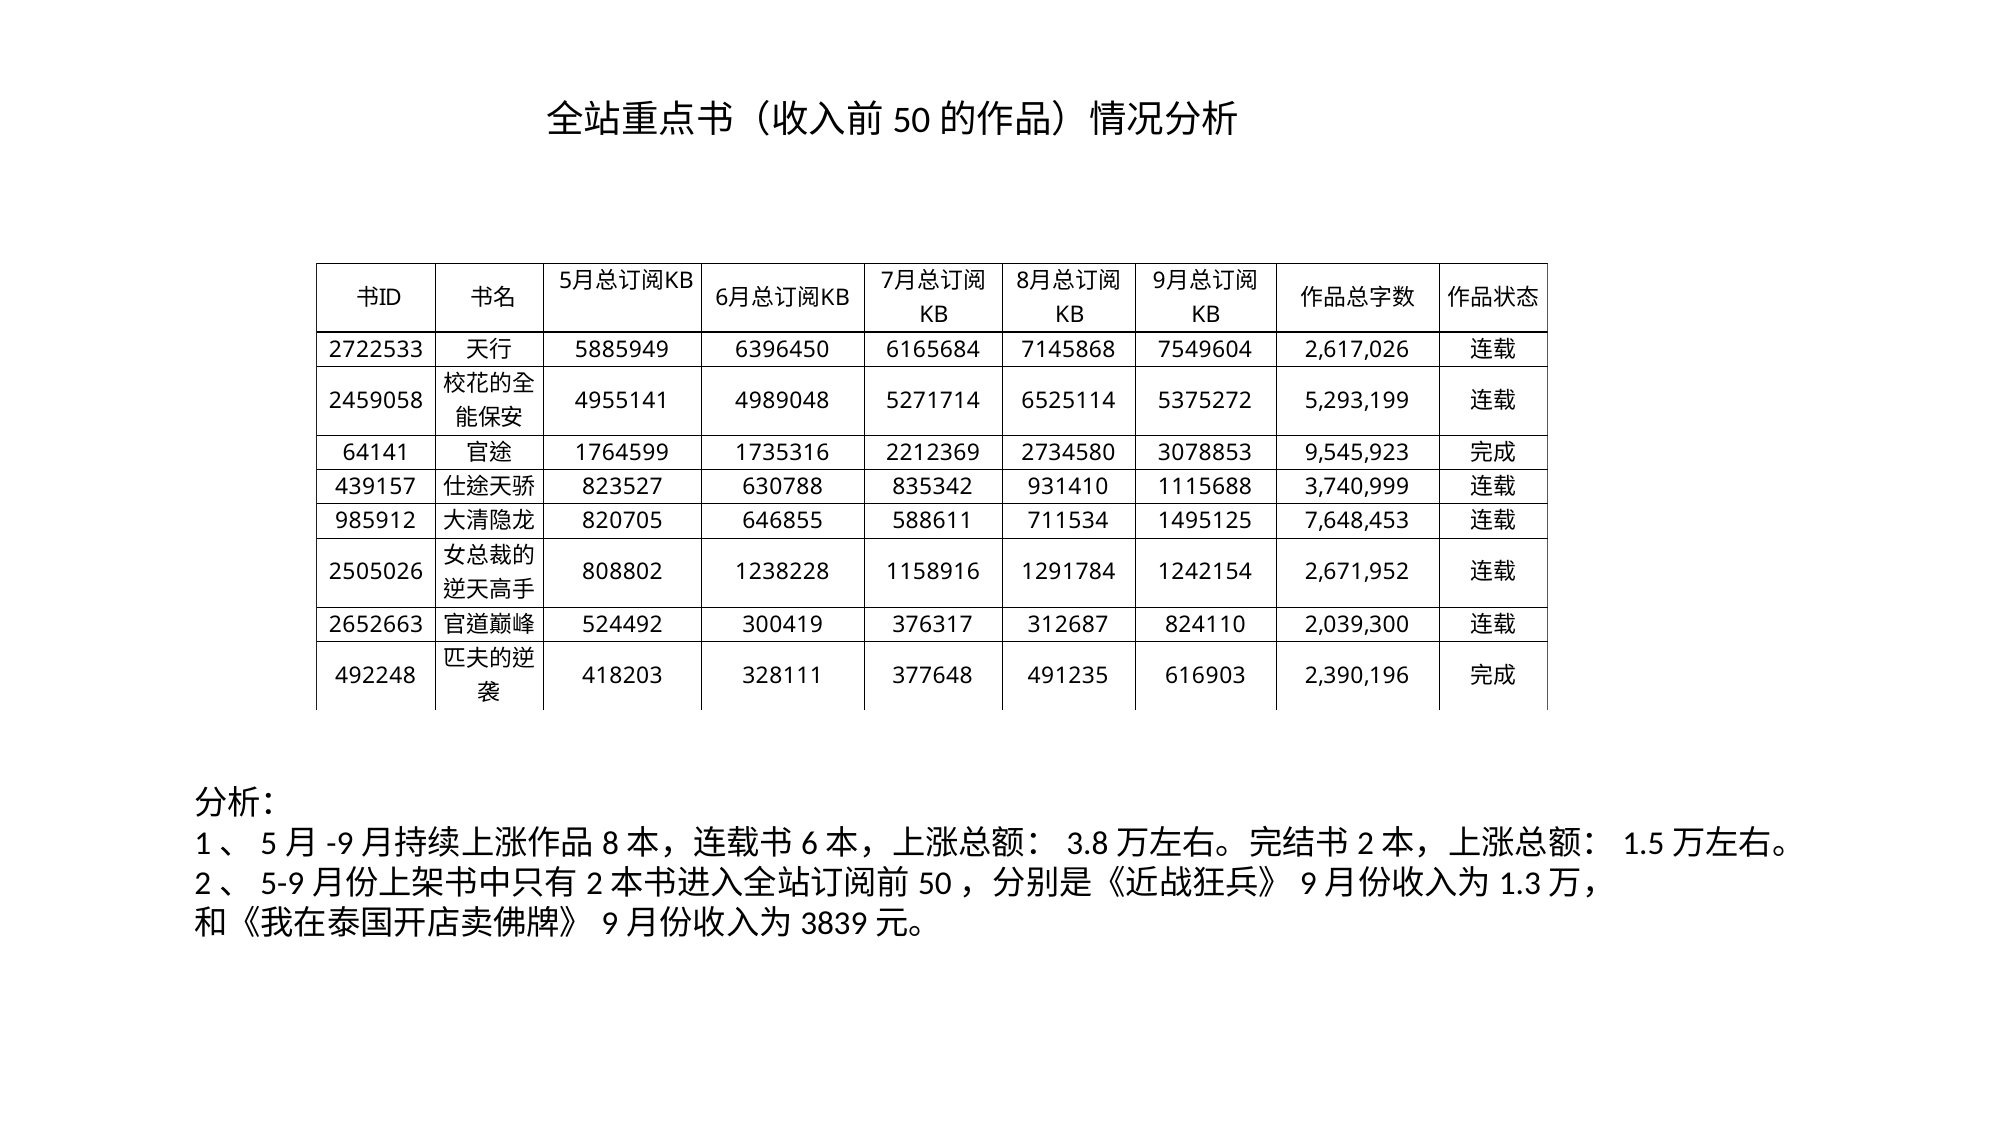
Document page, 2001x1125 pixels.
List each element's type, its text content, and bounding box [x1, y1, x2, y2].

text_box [316, 262, 1549, 711]
text_box 全站重点书（收入前50的作品）情况分析 [531, 88, 1255, 148]
text_box 分析： 1、5月-9月持续上涨作品8本，连载书6本，上涨总额：3.8万左右。完结书2本，上涨总额：1.5万左右。 2、5-9月份上架书中只有2本书进入全站订阅前50，分别是《近战狂兵》9月份收入为1.3万， 和《我在泰国开店卖佛牌》9月份收入为3839元。 [179, 773, 1821, 949]
